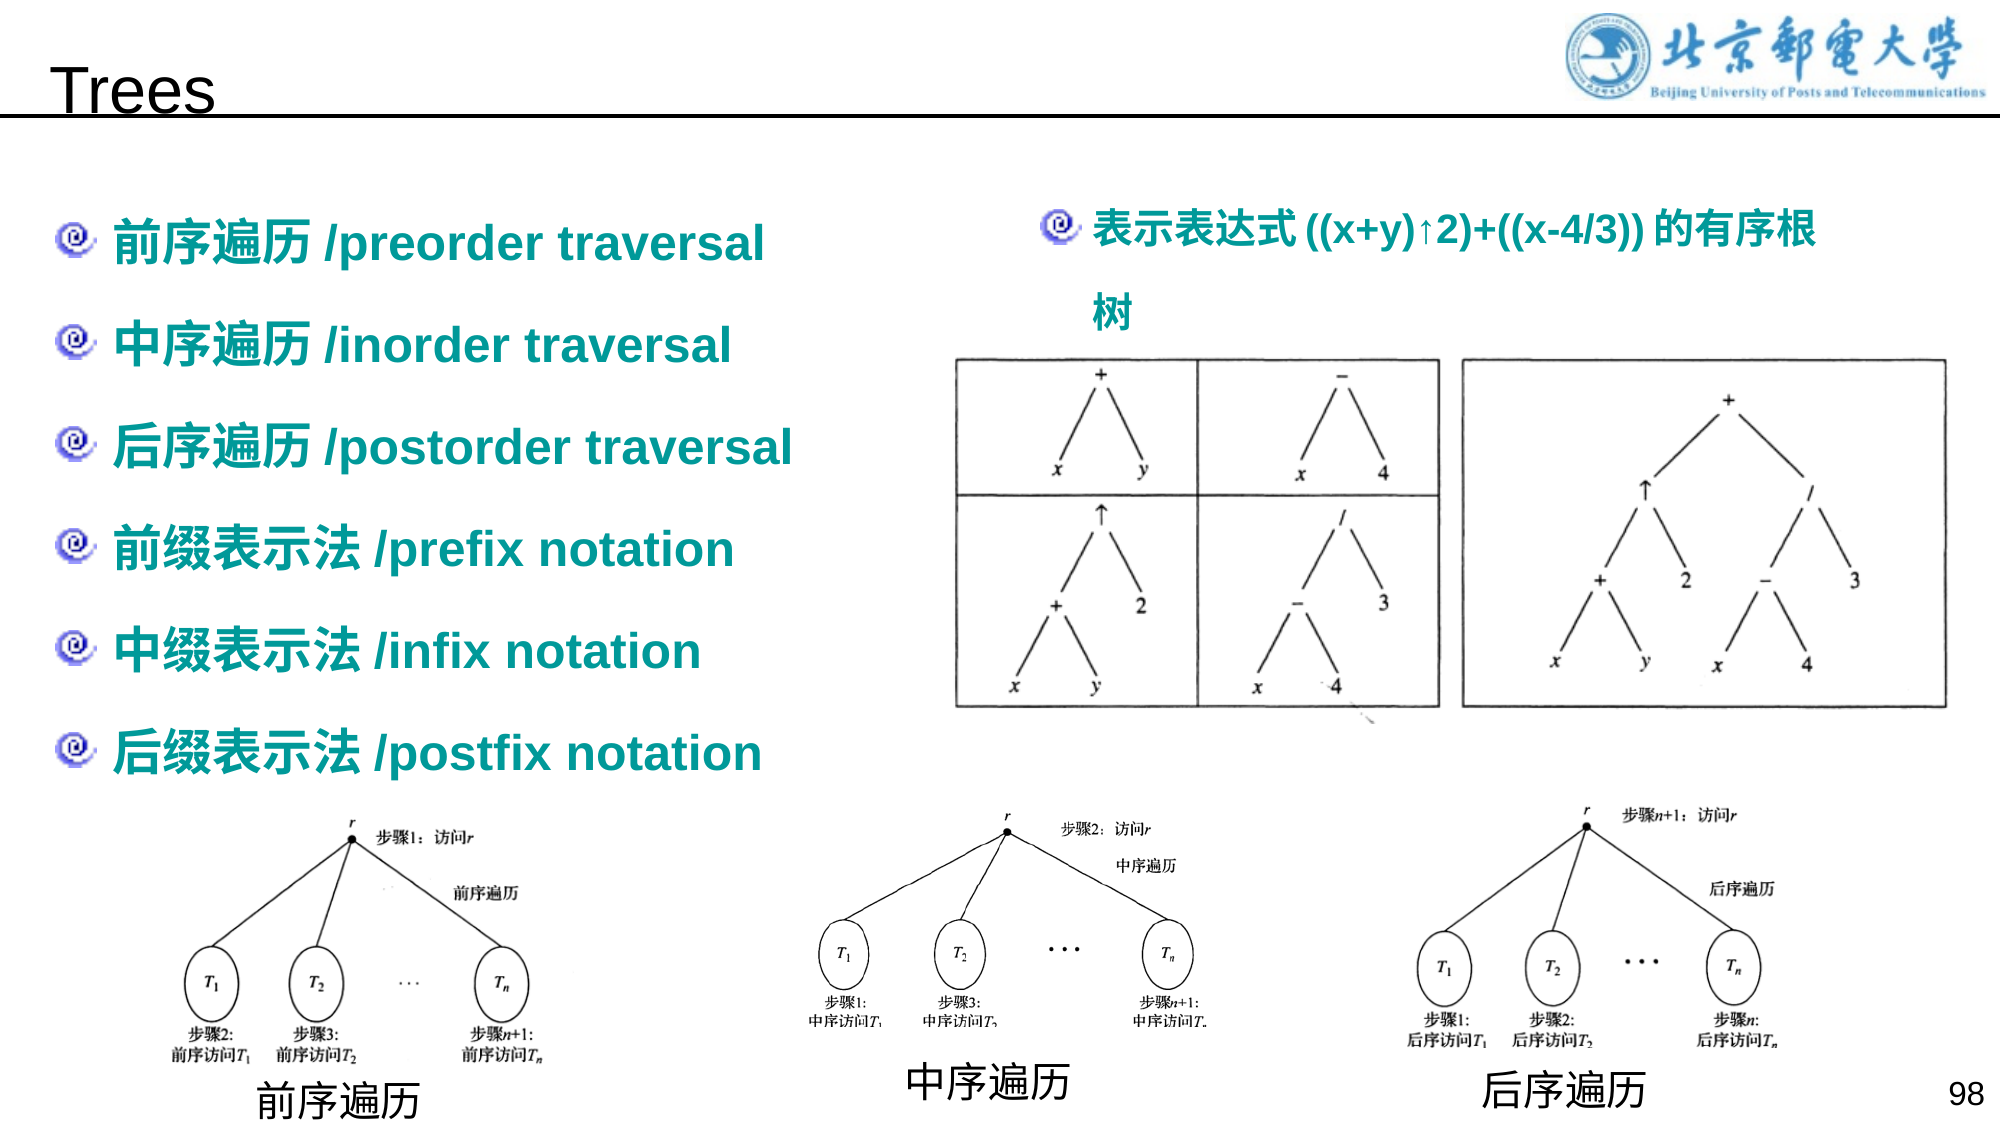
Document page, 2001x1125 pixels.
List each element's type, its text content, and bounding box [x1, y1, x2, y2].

picture [918, 342, 1977, 724]
text_box 前序遍历/preorder traversal 中序遍历/inorder traversal 后序遍历/postorder traversal 前缀表示法/prefix notation 中缀表示法/infix notation 后缀表示法/postfix notation [41, 160, 864, 820]
picture [1040, 209, 1082, 245]
picture [55, 426, 97, 462]
picture [761, 805, 1239, 1027]
text_box 前序遍历 [240, 1077, 469, 1125]
text_box 中序遍历 [890, 1036, 1118, 1113]
picture [55, 630, 97, 666]
picture [1349, 794, 1804, 1048]
text_box 表示表达式((x+y)↑2)+((x-4/3))的有序根树 [1026, 160, 1849, 341]
text_box Trees [34, 0, 1849, 135]
picture [55, 222, 97, 258]
picture [55, 528, 97, 564]
picture [137, 794, 576, 1069]
picture [1849, 13, 1988, 101]
picture [55, 324, 97, 360]
picture [55, 732, 97, 768]
text_box 后序遍历 [1466, 1056, 1695, 1122]
